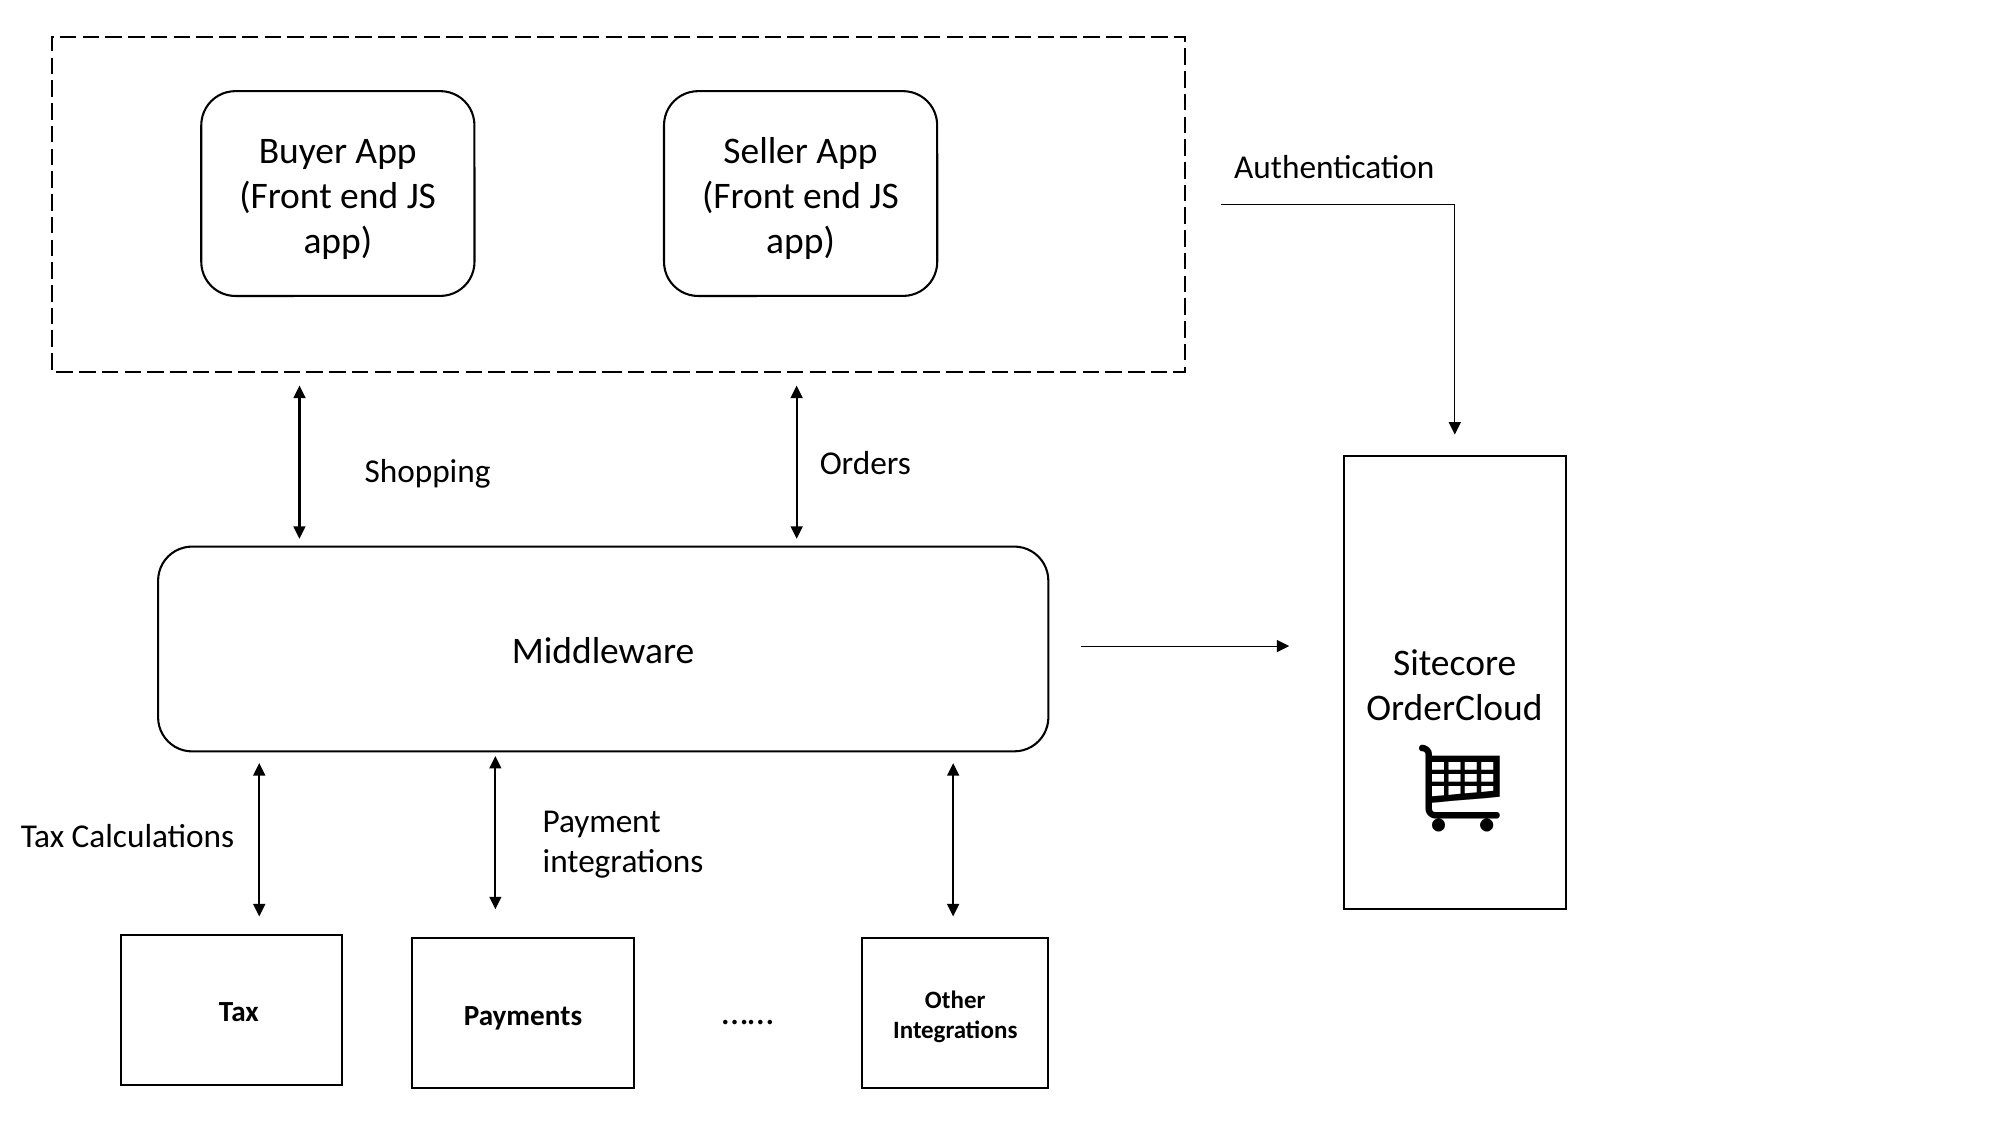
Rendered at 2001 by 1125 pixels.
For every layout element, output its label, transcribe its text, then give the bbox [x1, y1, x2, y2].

text_box Other Integrations [861, 937, 1049, 1089]
text_box Payments [411, 937, 635, 1089]
text_box TTax [120, 934, 343, 1086]
text_box Shopping [349, 442, 506, 497]
text_box Sitecore OrderCloud [1343, 455, 1567, 910]
text_box Tax Calculations [6, 806, 250, 862]
text_box Middleware [157, 545, 1050, 753]
text_box Payment integrations [528, 791, 719, 887]
text_box [51, 36, 1186, 373]
text_box Authentication [1219, 137, 1450, 193]
text_box …… [707, 979, 789, 1040]
text_box Orders [805, 434, 927, 490]
picture [1410, 736, 1515, 840]
